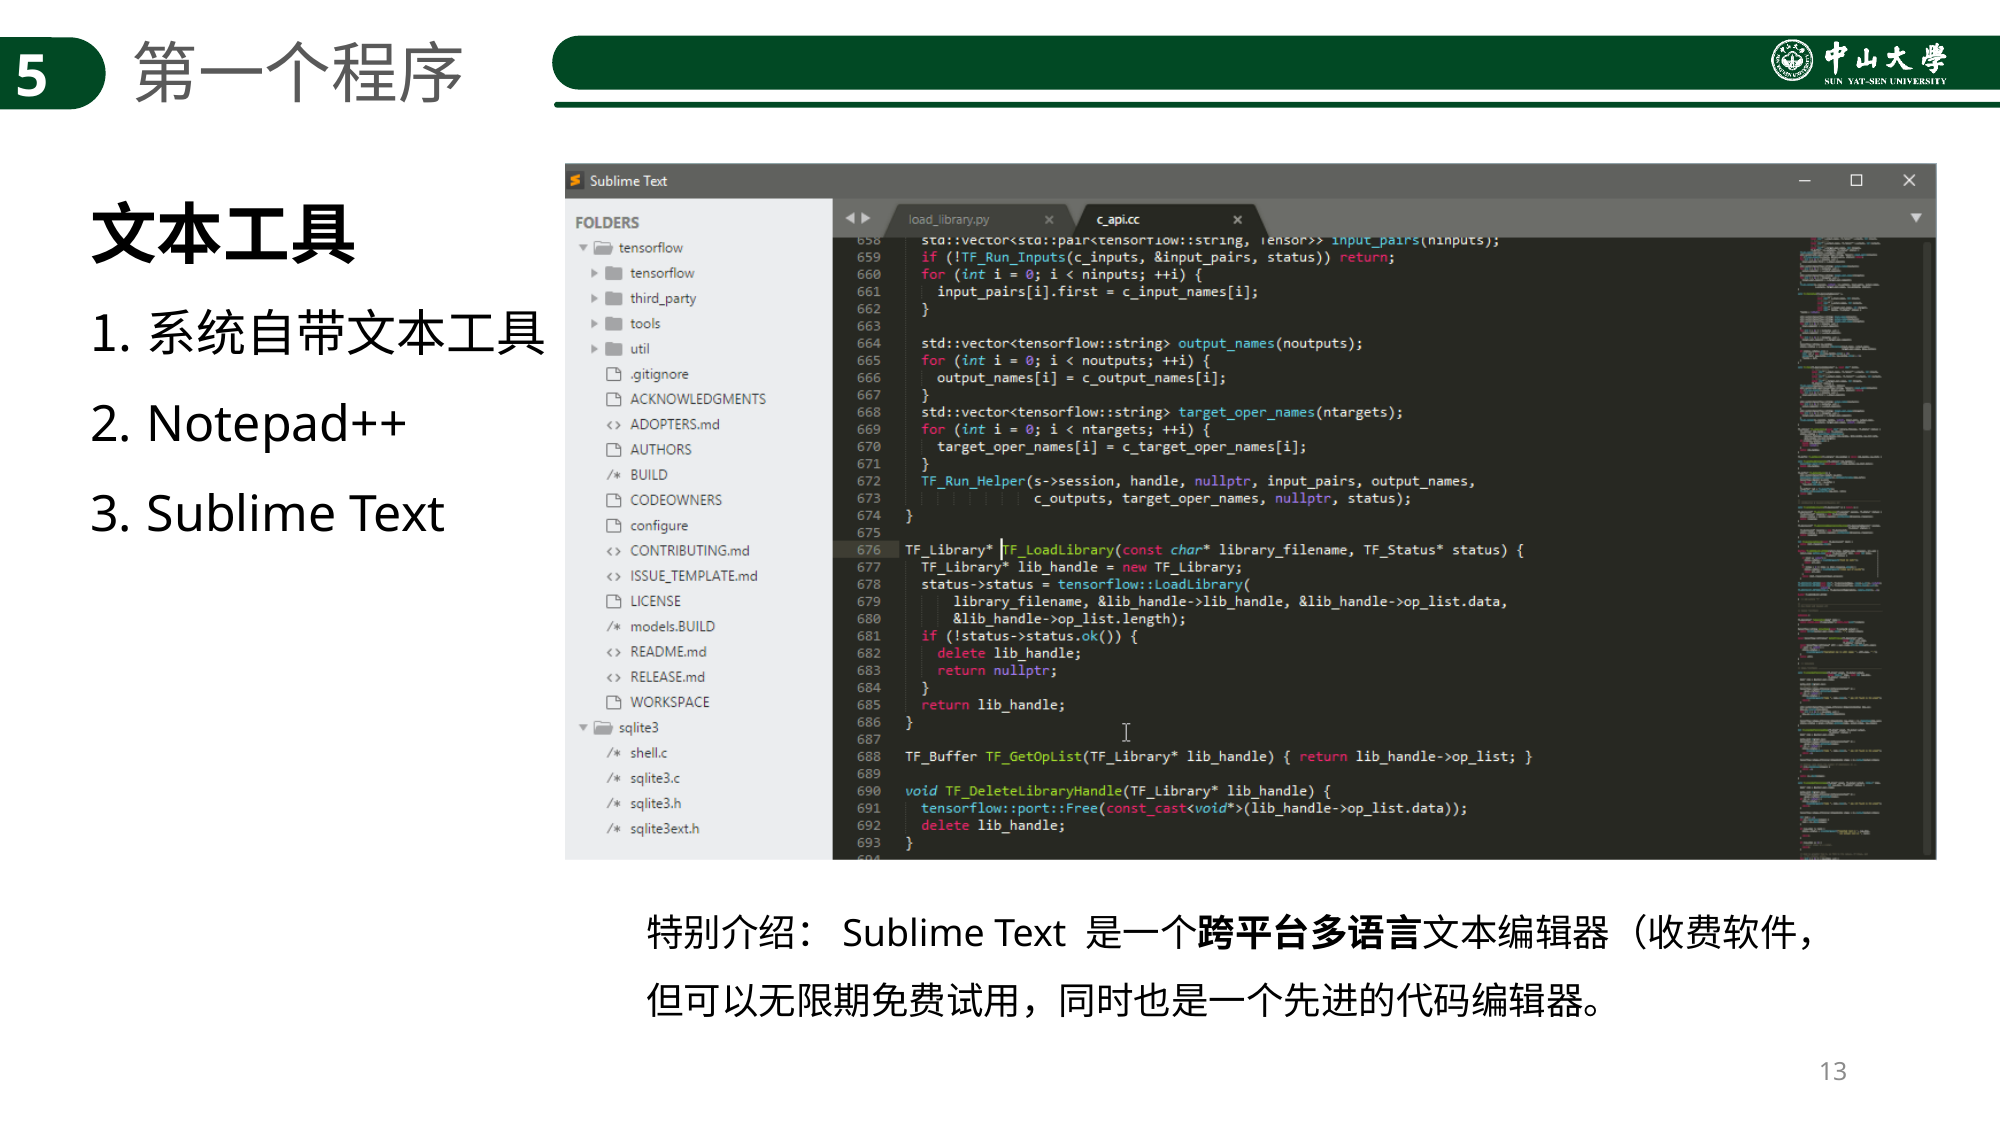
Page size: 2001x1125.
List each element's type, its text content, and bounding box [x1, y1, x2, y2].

text_box 文本工具 [75, 144, 1252, 263]
slide_number 13 [1412, 1042, 1863, 1103]
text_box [552, 35, 2000, 108]
text_box 第一个程序 [116, 23, 481, 119]
picture [565, 163, 1937, 862]
text_box 系统自带文本工具 Notepad++ Sublime Text [75, 263, 565, 639]
text_box 特别介绍：Sublime Text 是一个跨平台多语言文本编辑器（收费软件，但可以无限期免费试用，同时也是一个先进的代码编辑器。 [631, 879, 1867, 1029]
text_box 5 [0, 36, 107, 111]
picture [1760, 28, 1969, 102]
